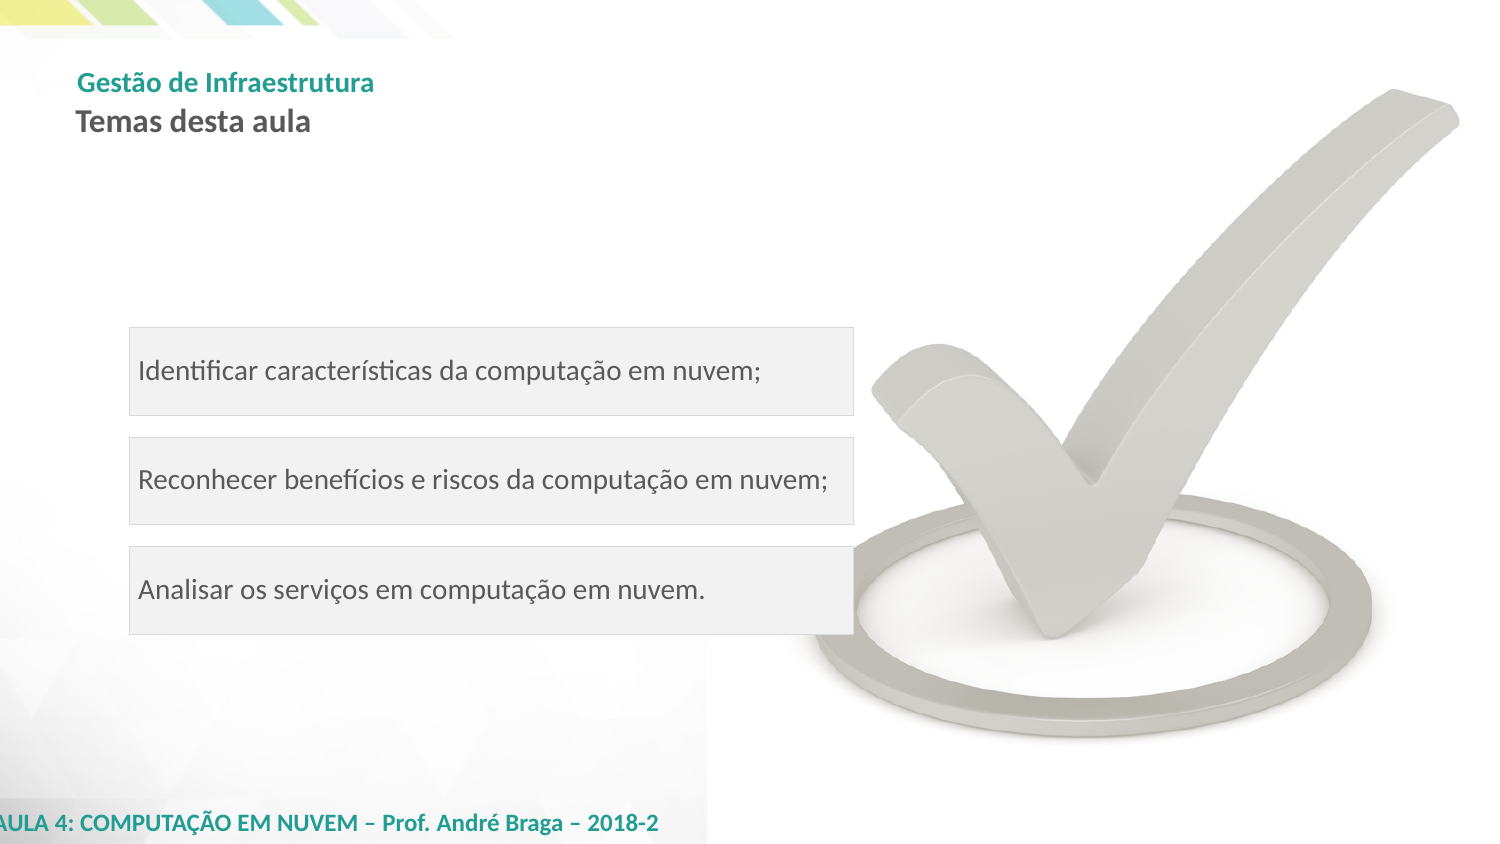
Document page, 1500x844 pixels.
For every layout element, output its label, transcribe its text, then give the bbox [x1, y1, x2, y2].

text_box Temas desta aula [60, 92, 334, 147]
picture [0, 0, 1500, 844]
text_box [129, 326, 855, 635]
